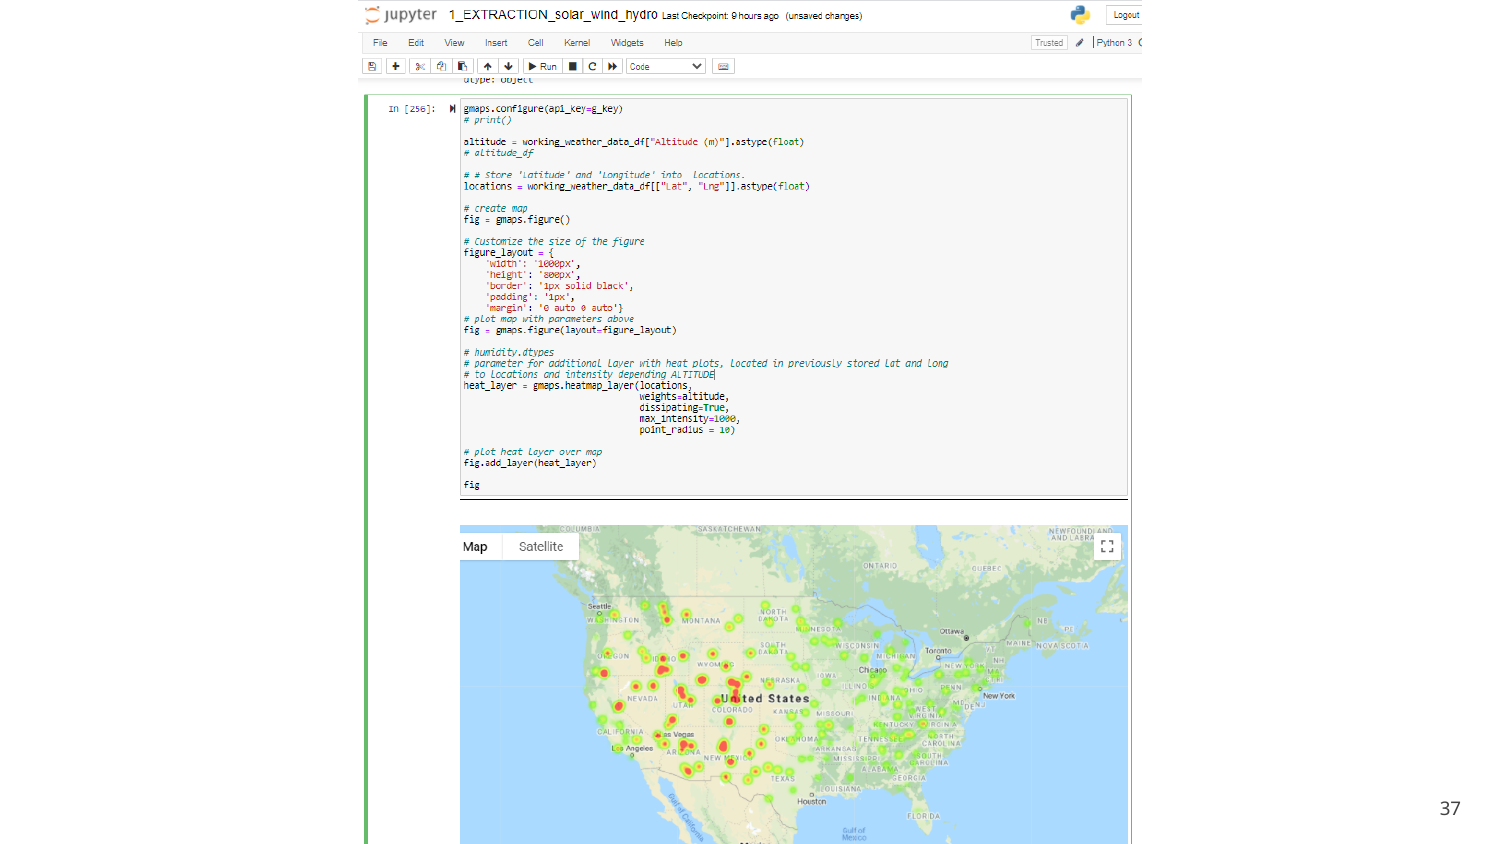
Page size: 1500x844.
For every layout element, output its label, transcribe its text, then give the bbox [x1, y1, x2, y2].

slide_number 37 [1386, 777, 1477, 842]
picture [358, 0, 1142, 844]
